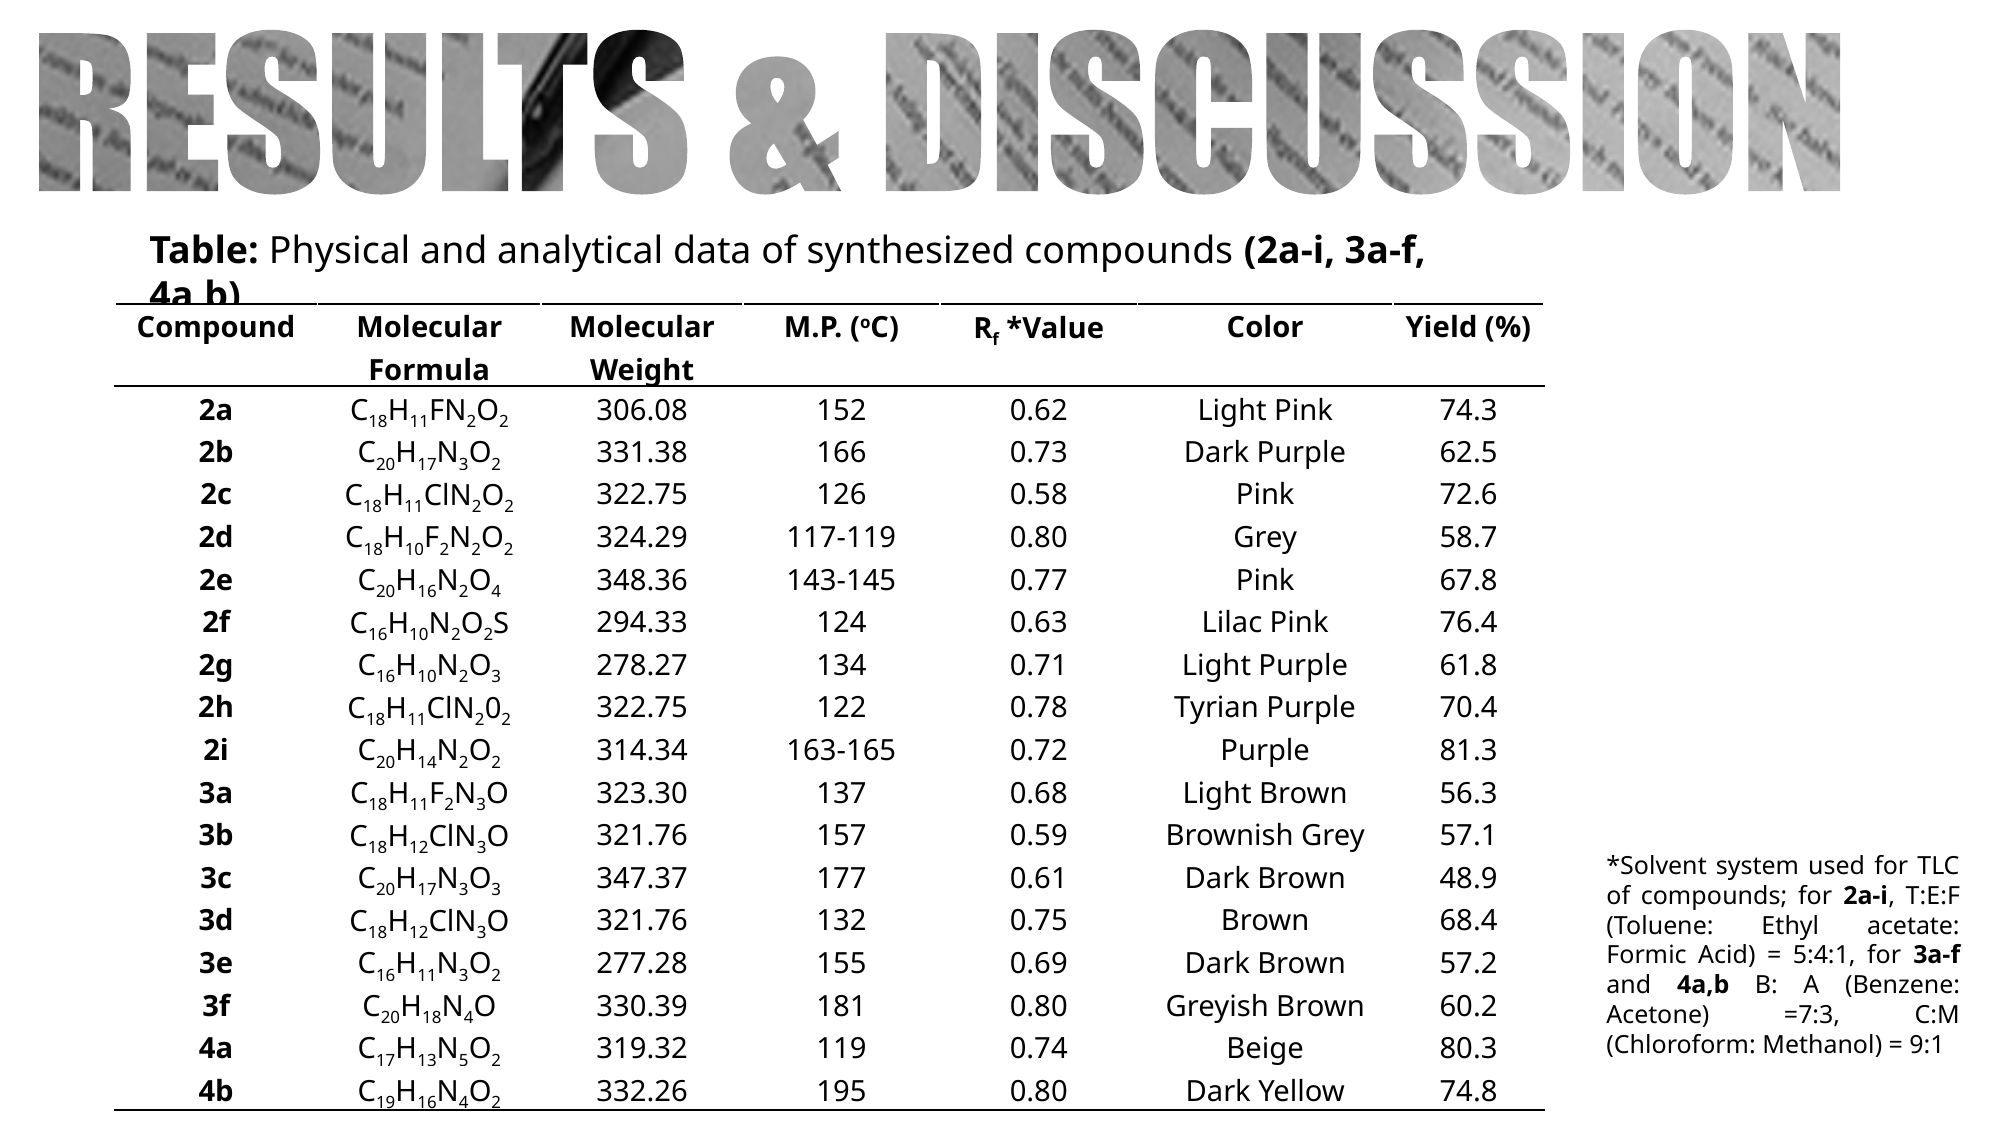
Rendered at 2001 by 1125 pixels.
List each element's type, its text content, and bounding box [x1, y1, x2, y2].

table_cell 132 [744, 898, 939, 939]
table_cell 2g [116, 642, 317, 683]
table_cell 324.29 [542, 515, 742, 555]
table_cell 4b [116, 1068, 317, 1109]
table_cell 152 [744, 387, 939, 428]
table_cell Light Purple [1138, 642, 1392, 683]
table_cell 3a [116, 770, 317, 811]
table_cell 4a [116, 1025, 317, 1066]
table_cell C16H11N3O2 [318, 940, 540, 981]
table_cell C16H10N2O3 [318, 642, 540, 683]
table_cell 3f [116, 983, 317, 1024]
table_cell 122 [744, 685, 939, 726]
table_cell 347.37 [542, 855, 742, 896]
table_cell 143-145 [744, 557, 939, 598]
table_cell 67.8 [1394, 557, 1543, 598]
table_header Rf *Value [941, 305, 1137, 385]
table_cell Grey [1138, 515, 1392, 555]
table_cell 3e [116, 940, 317, 981]
table_cell 0.77 [941, 557, 1137, 598]
table_cell Dark Brown [1138, 940, 1392, 981]
table_cell 0.80 [941, 1068, 1137, 1109]
table_cell 181 [744, 983, 939, 1024]
table_cell 155 [744, 940, 939, 981]
table_cell 0.71 [941, 642, 1137, 683]
table_cell C20H17N3O2 [318, 429, 540, 470]
table_cell 294.33 [542, 600, 742, 641]
table_cell 126 [744, 472, 939, 513]
table_cell 163-165 [744, 727, 939, 768]
table_cell 0.80 [941, 983, 1137, 1024]
table_cell 57.2 [1394, 940, 1543, 981]
table_cell Brownish Grey [1138, 813, 1392, 853]
table_cell C18H11ClN202 [318, 685, 540, 726]
table_cell Dark Brown [1138, 855, 1392, 896]
table_cell 0.69 [941, 940, 1137, 981]
table_cell Brown [1138, 898, 1392, 939]
table_cell Dark Purple [1138, 429, 1392, 470]
table_cell 124 [744, 600, 939, 641]
table_cell 195 [744, 1068, 939, 1109]
table_cell Light Brown [1138, 770, 1392, 811]
table_cell 2b [116, 429, 317, 470]
picture [38, 29, 1841, 195]
table_cell 68.4 [1394, 898, 1543, 939]
table_cell 314.34 [542, 727, 742, 768]
table_cell 80.3 [1394, 1025, 1543, 1066]
table_cell 2c [116, 472, 317, 513]
table_cell 0.62 [941, 387, 1137, 428]
table_header Molecular Weight [542, 305, 742, 385]
table_cell C18H12ClN3O [318, 813, 540, 853]
text_box *Solvent system used for TLC of compounds; for 2a-i, T:E:F (Toluene: Ethyl acetate: Formic Acid) = 5:4:1, for 3a-f and 4a,b B: A (Benzene: Acetone) =7:3, C:M (Chloroform: Methanol) = 9:1 [1591, 841, 1975, 1067]
table_cell Light Pink [1138, 387, 1392, 428]
table_cell Pink [1138, 472, 1392, 513]
table_cell 330.39 [542, 983, 742, 1024]
table_cell 58.7 [1394, 515, 1543, 555]
table_cell 62.5 [1394, 429, 1543, 470]
table_cell 2i [116, 727, 317, 768]
table_cell Dark Yellow [1138, 1068, 1392, 1109]
table_cell 56.3 [1394, 770, 1543, 811]
table_cell Lilac Pink [1138, 600, 1392, 641]
table_cell 48.9 [1394, 855, 1543, 896]
table_cell 277.28 [542, 940, 742, 981]
text_box Table: Physical and analytical data of synthesized compounds (2a-i, 3a-f, 4a,b) [134, 218, 1502, 303]
table_cell 134 [744, 642, 939, 683]
table_cell 81.3 [1394, 727, 1543, 768]
table_header Yield (%) [1394, 305, 1543, 385]
table_cell C17H13N5O2 [318, 1025, 540, 1066]
table_cell C18H11ClN2O2 [318, 472, 540, 513]
table_cell 278.27 [542, 642, 742, 683]
table_header M.P. (oC) [744, 305, 939, 385]
table_cell 137 [744, 770, 939, 811]
table_cell C20H18N4O [318, 983, 540, 1024]
table_cell 3c [116, 855, 317, 896]
table_cell 74.3 [1394, 387, 1543, 428]
table_cell 3d [116, 898, 317, 939]
table_cell C19H16N4O2 [318, 1068, 540, 1109]
table_header Color [1138, 305, 1392, 385]
table_cell 74.8 [1394, 1068, 1543, 1109]
table_cell Beige [1138, 1025, 1392, 1066]
table_cell C18H10F2N2O2 [318, 515, 540, 555]
table_cell 0.63 [941, 600, 1137, 641]
table_cell Pink [1138, 557, 1392, 598]
table_cell 60.2 [1394, 983, 1543, 1024]
table_cell 321.76 [542, 813, 742, 853]
table_cell 306.08 [542, 387, 742, 428]
table_cell 0.75 [941, 898, 1137, 939]
table_cell 0.72 [941, 727, 1137, 768]
table_cell 331.38 [542, 429, 742, 470]
table_cell C20H16N2O4 [318, 557, 540, 598]
table_cell C18H11F2N3O [318, 770, 540, 811]
table_header Compound [116, 305, 317, 385]
table_cell 2e [116, 557, 317, 598]
table_cell 0.73 [941, 429, 1137, 470]
table_cell 0.78 [941, 685, 1137, 726]
table_cell Tyrian Purple [1138, 685, 1392, 726]
table_cell 0.74 [941, 1025, 1137, 1066]
table_cell 117-119 [744, 515, 939, 555]
table_cell 0.59 [941, 813, 1137, 853]
table_cell 0.61 [941, 855, 1137, 896]
table_cell 166 [744, 429, 939, 470]
table_cell 348.36 [542, 557, 742, 598]
table_cell 322.75 [542, 685, 742, 726]
table_cell 76.4 [1394, 600, 1543, 641]
table_cell 321.76 [542, 898, 742, 939]
table_cell 119 [744, 1025, 939, 1066]
table_cell 177 [744, 855, 939, 896]
table_cell C20H14N2O2 [318, 727, 540, 768]
table_cell 0.58 [941, 472, 1137, 513]
table_cell 61.8 [1394, 642, 1543, 683]
table_cell 0.68 [941, 770, 1137, 811]
table_cell 2f [116, 600, 317, 641]
table_cell 322.75 [542, 472, 742, 513]
table_cell 2h [116, 685, 317, 726]
table_cell 2a [116, 387, 317, 428]
table_cell 3b [116, 813, 317, 853]
table_cell 0.80 [941, 515, 1137, 555]
table_cell 2d [116, 515, 317, 555]
table_cell 323.30 [542, 770, 742, 811]
table_cell Greyish Brown [1138, 983, 1392, 1024]
table_cell 72.6 [1394, 472, 1543, 513]
table_header Molecular Formula [318, 305, 540, 385]
table_cell 319.32 [542, 1025, 742, 1066]
table_cell Purple [1138, 727, 1392, 768]
table_cell C16H10N2O2S [318, 600, 540, 641]
table_cell 157 [744, 813, 939, 853]
table_cell 57.1 [1394, 813, 1543, 853]
table_cell C20H17N3O3 [318, 855, 540, 896]
table_cell 332.26 [542, 1068, 742, 1109]
table_cell C18H11FN2O2 [318, 387, 540, 428]
table_cell 70.4 [1394, 685, 1543, 726]
table_cell C18H12ClN3O [318, 898, 540, 939]
